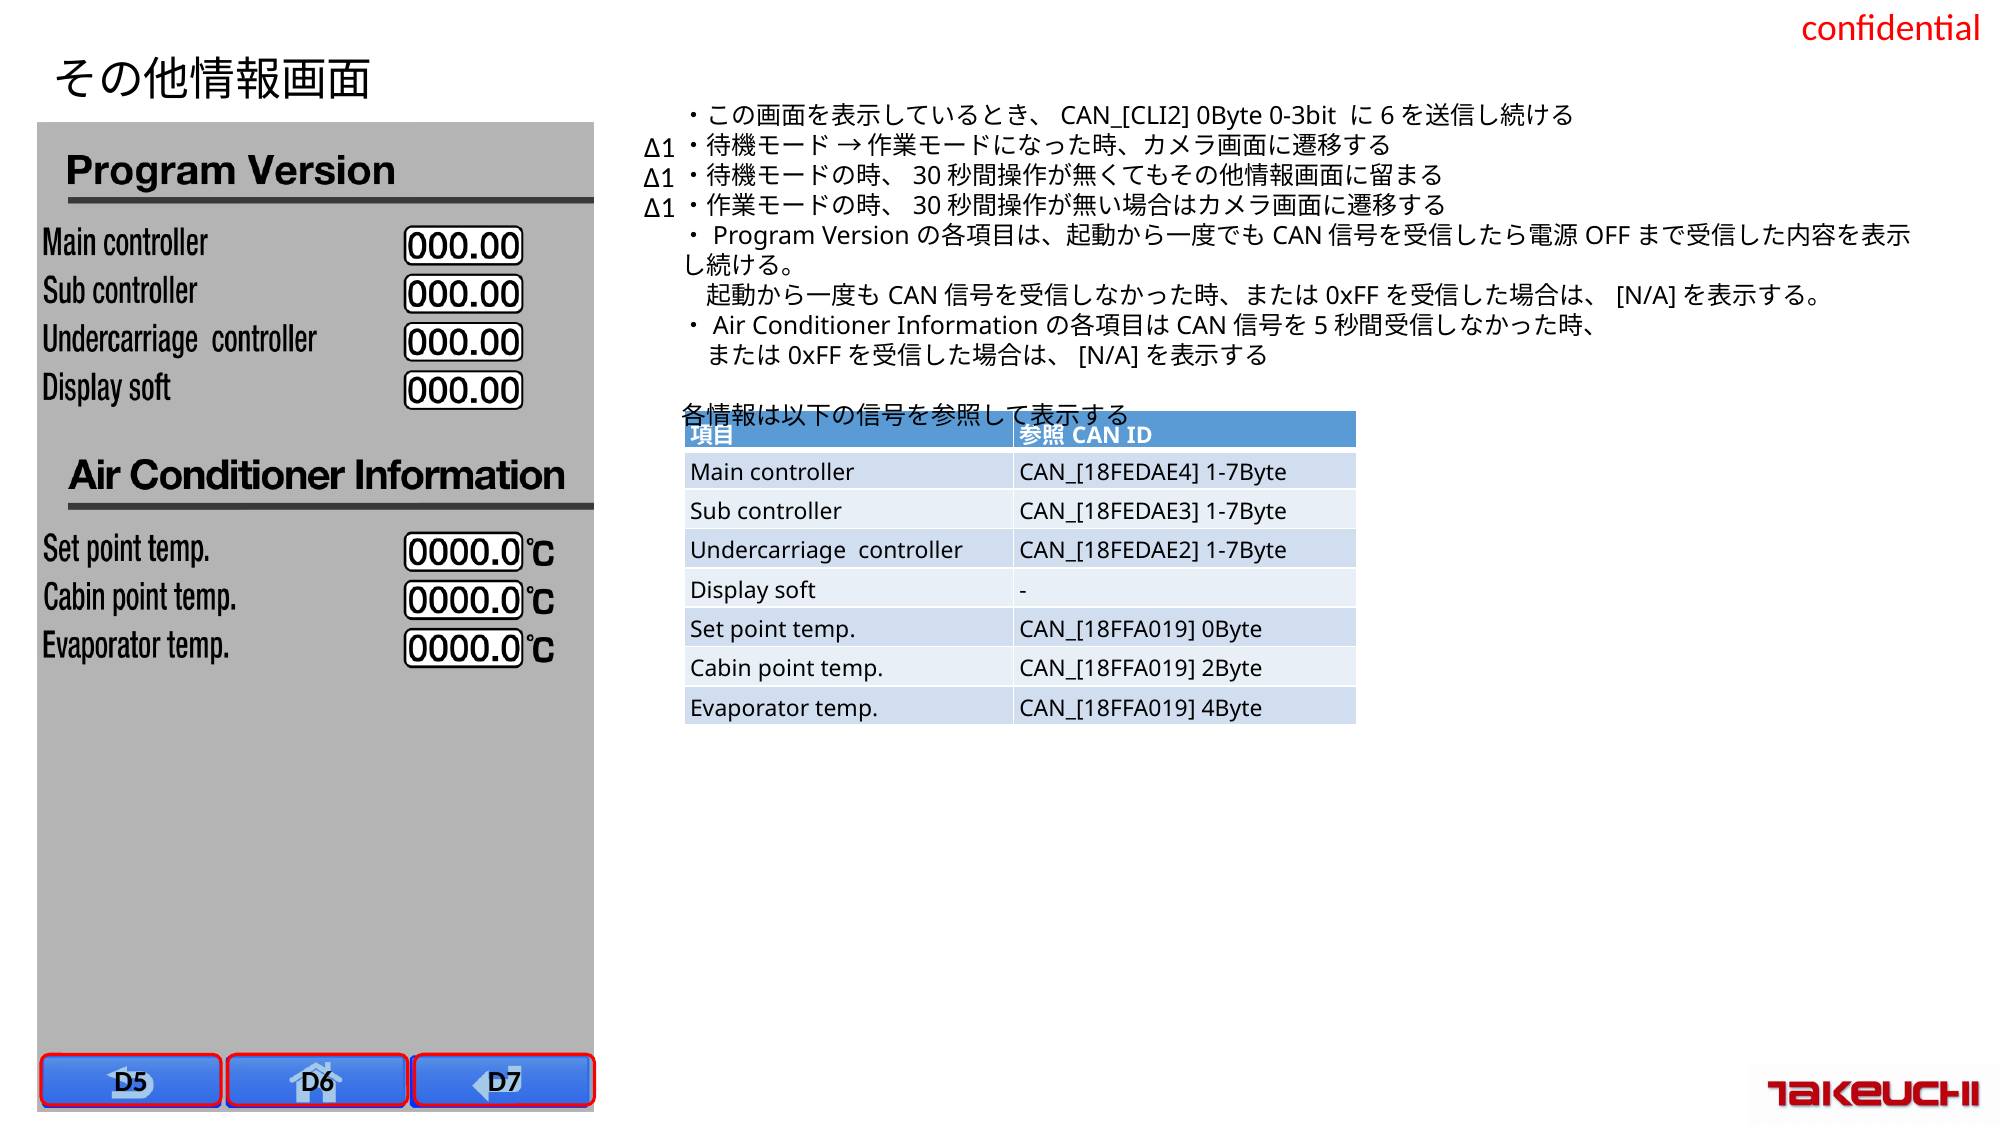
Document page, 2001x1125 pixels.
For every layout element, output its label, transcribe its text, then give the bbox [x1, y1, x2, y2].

text_box ・この画面を表示しているとき、CAN_[CLI2] 0Byte 0-3bit に6を送信し続ける ・待機モード → 作業モードになった時、カメラ画面に遷移する ・待機モードの時、30秒間操作が無くてもその他情報画面に留まる ・作業モードの時、30秒間操作が無い場合はカメラ画面に遷移する ・Program Versionの各項目は、起動から一度でもCAN信号を受信したら電源OFFまで受信した内容を表示し続ける。 起動から一度もCAN信号を受信しなかった時、または0xFFを受信した場合は、[N/A]を表示する。 ・Air Conditioner Informationの各項目はCAN信号を5秒間受信しなかった時、 または0xFFを受信した場合は、[N/A]を表示する 各情報は以下の信号を参照して表示する [667, 92, 1949, 437]
table_cell Evaporator temp. [685, 687, 1013, 724]
table_cell - [1014, 569, 1356, 606]
table_cell Set point temp. [685, 608, 1013, 646]
table_cell CAN_[18FEDAE2] 1-7Byte [1014, 529, 1356, 567]
text_box Δ1 [628, 150, 690, 201]
table_cell Display soft [685, 569, 1013, 606]
table_cell CAN_[18FFA019] 0Byte [1014, 608, 1356, 646]
title その他情報画面 [37, 0, 577, 122]
table_cell Cabin point temp. [685, 647, 1013, 685]
table_header 項目 [685, 437, 1013, 447]
table_cell Undercarriage controller [685, 529, 1013, 567]
text_box Δ1 [629, 120, 691, 171]
table_cell CAN_[18FFA019] 2Byte [1014, 647, 1356, 685]
text_box Δ1 [629, 181, 691, 231]
table_cell Sub controller [685, 490, 1013, 528]
table_header 参照CAN ID [1014, 437, 1356, 447]
table_cell CAN_[18FEDAE4] 1-7Byte [1014, 453, 1356, 488]
table_cell Main controller [685, 453, 1013, 488]
table_cell CAN_[18FFA019] 4Byte [1014, 687, 1356, 724]
picture [37, 122, 594, 1112]
table_cell CAN_[18FEDAE3] 1-7Byte [1014, 490, 1356, 528]
picture [1748, 1064, 2000, 1125]
